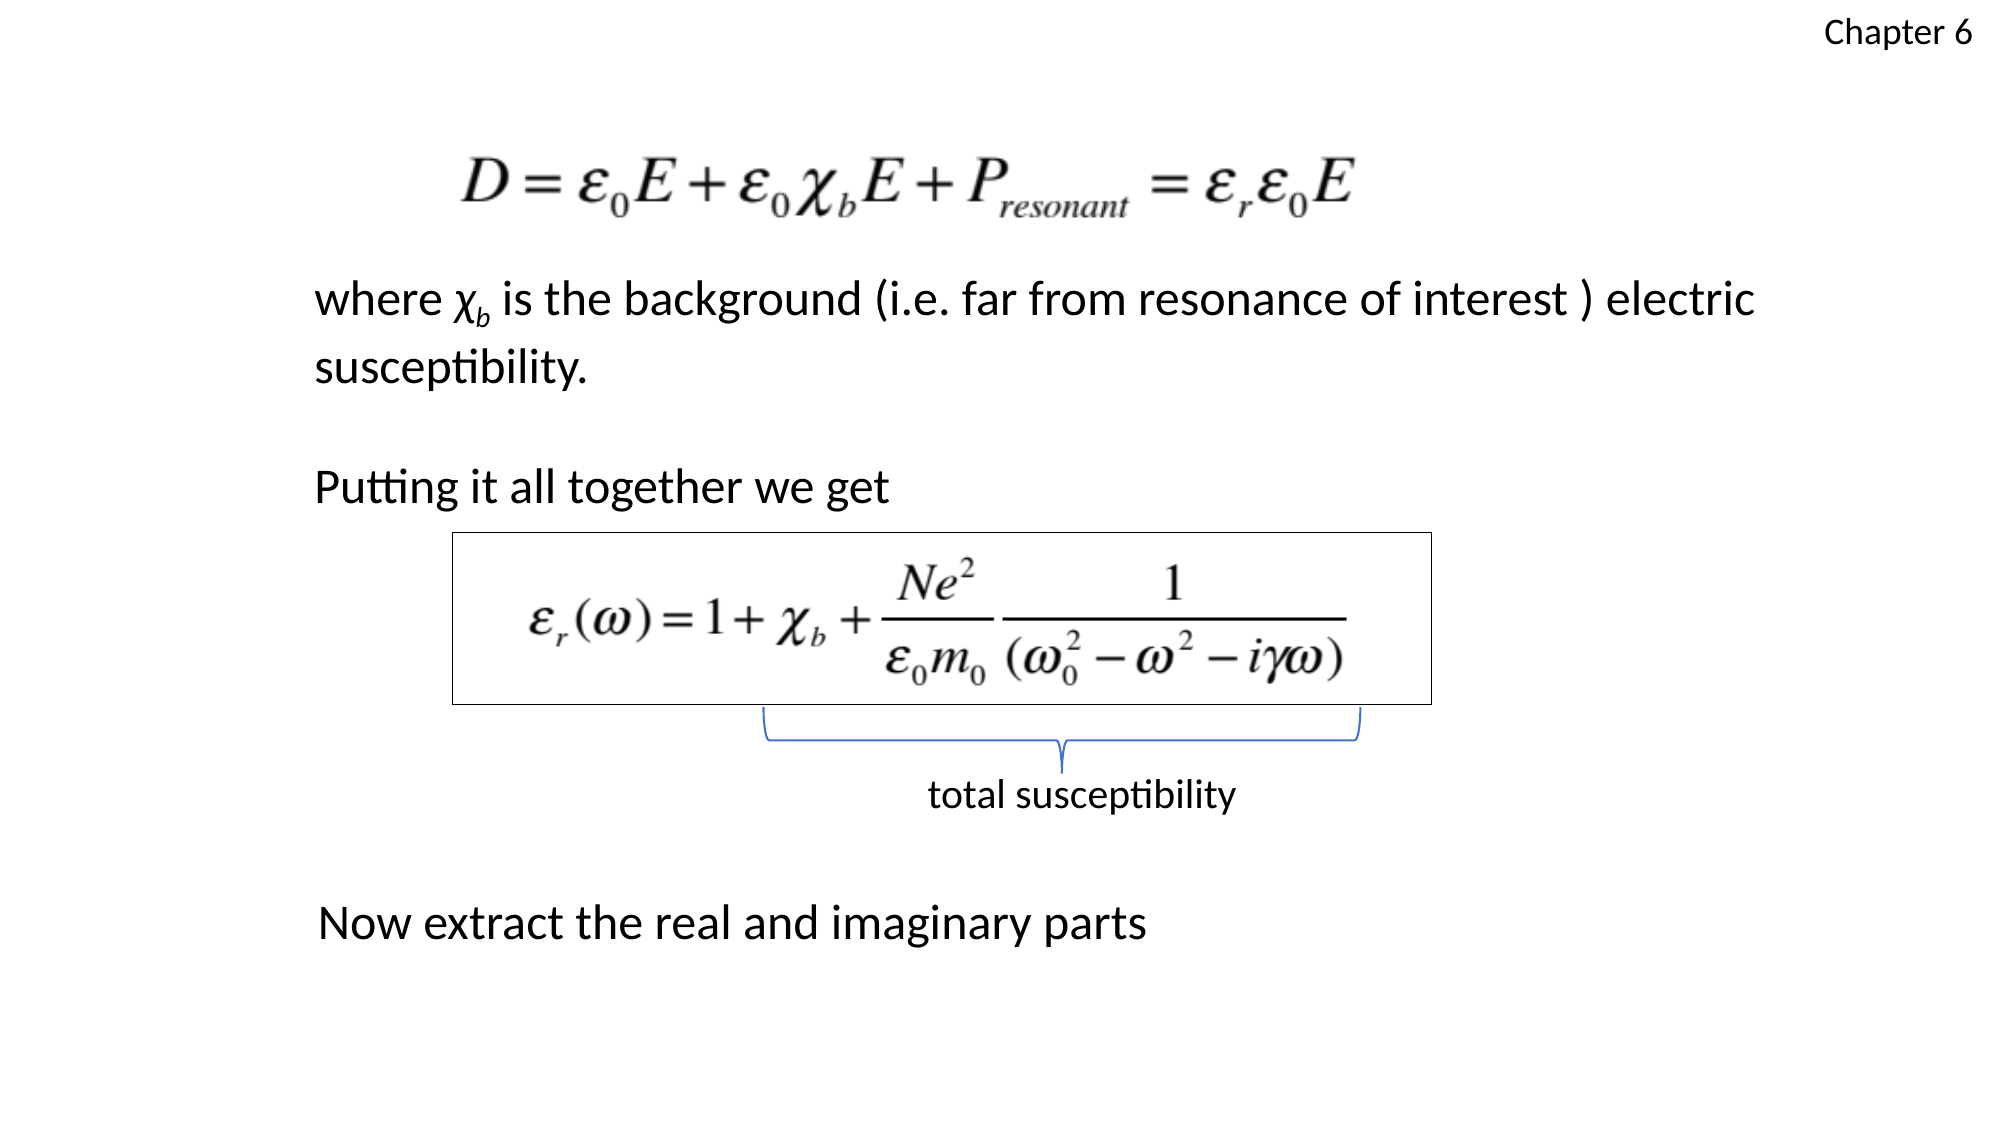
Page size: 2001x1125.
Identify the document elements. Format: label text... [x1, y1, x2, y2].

text_box Now extract the real and imaginary parts [303, 882, 1163, 957]
text_box [762, 706, 1362, 759]
text_box total susceptibility [912, 759, 1252, 824]
text_box Chapter 6 [1809, 0, 1988, 60]
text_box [455, 149, 1361, 222]
text_box where χb is the background (i.e. far from resonance of interest ) electric susceptibility. Putting it all together we get [299, 258, 1798, 582]
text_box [526, 550, 1349, 689]
text_box [452, 582, 1432, 705]
